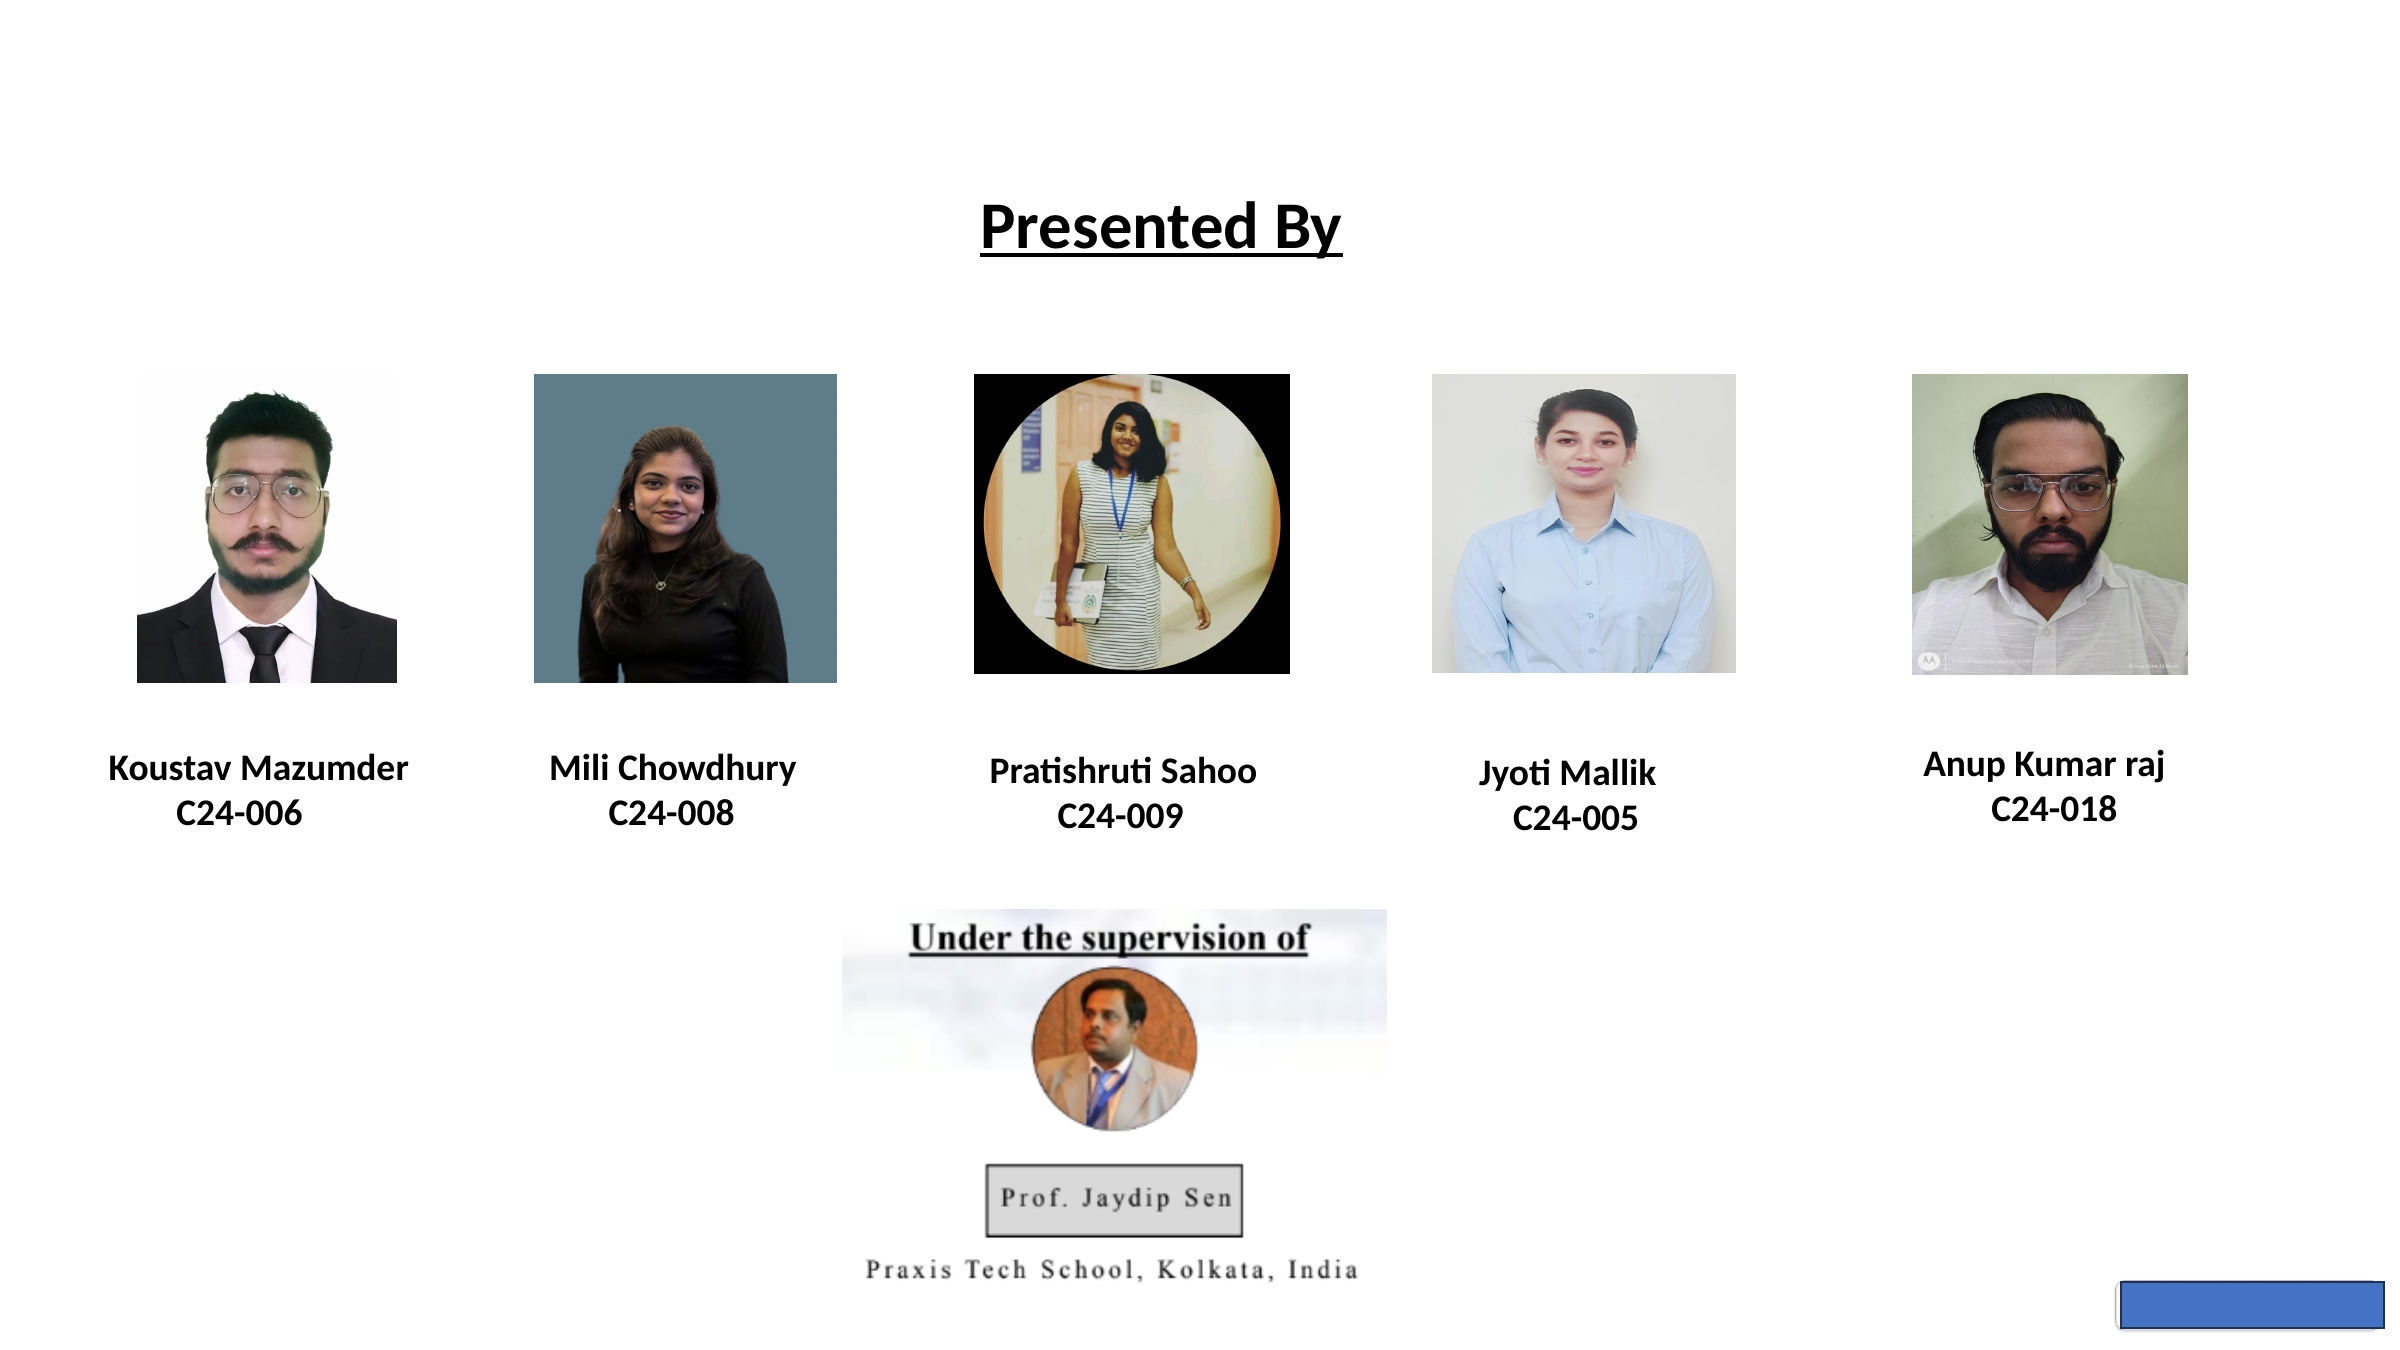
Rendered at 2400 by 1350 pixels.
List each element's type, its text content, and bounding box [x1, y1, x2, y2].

picture [2106, 1271, 2389, 1339]
picture [974, 374, 1290, 674]
picture [534, 374, 837, 683]
text_box Mili Chowdhury C24-008 [534, 735, 837, 840]
picture [137, 374, 397, 683]
text_box Jyoti Mallik C24-005 [1464, 740, 1736, 845]
text_box Anup Kumar raj C24-018 [1908, 731, 2181, 836]
text_box Koustav Mazumder C24-006 [93, 735, 441, 840]
picture [842, 909, 1387, 1306]
text_box [2120, 1281, 2385, 1329]
text_box Presented By [965, 174, 1564, 269]
picture [1912, 374, 2188, 675]
picture [1432, 374, 1736, 674]
text_box Pratishruti Sahoo C24-009 [974, 738, 1317, 843]
